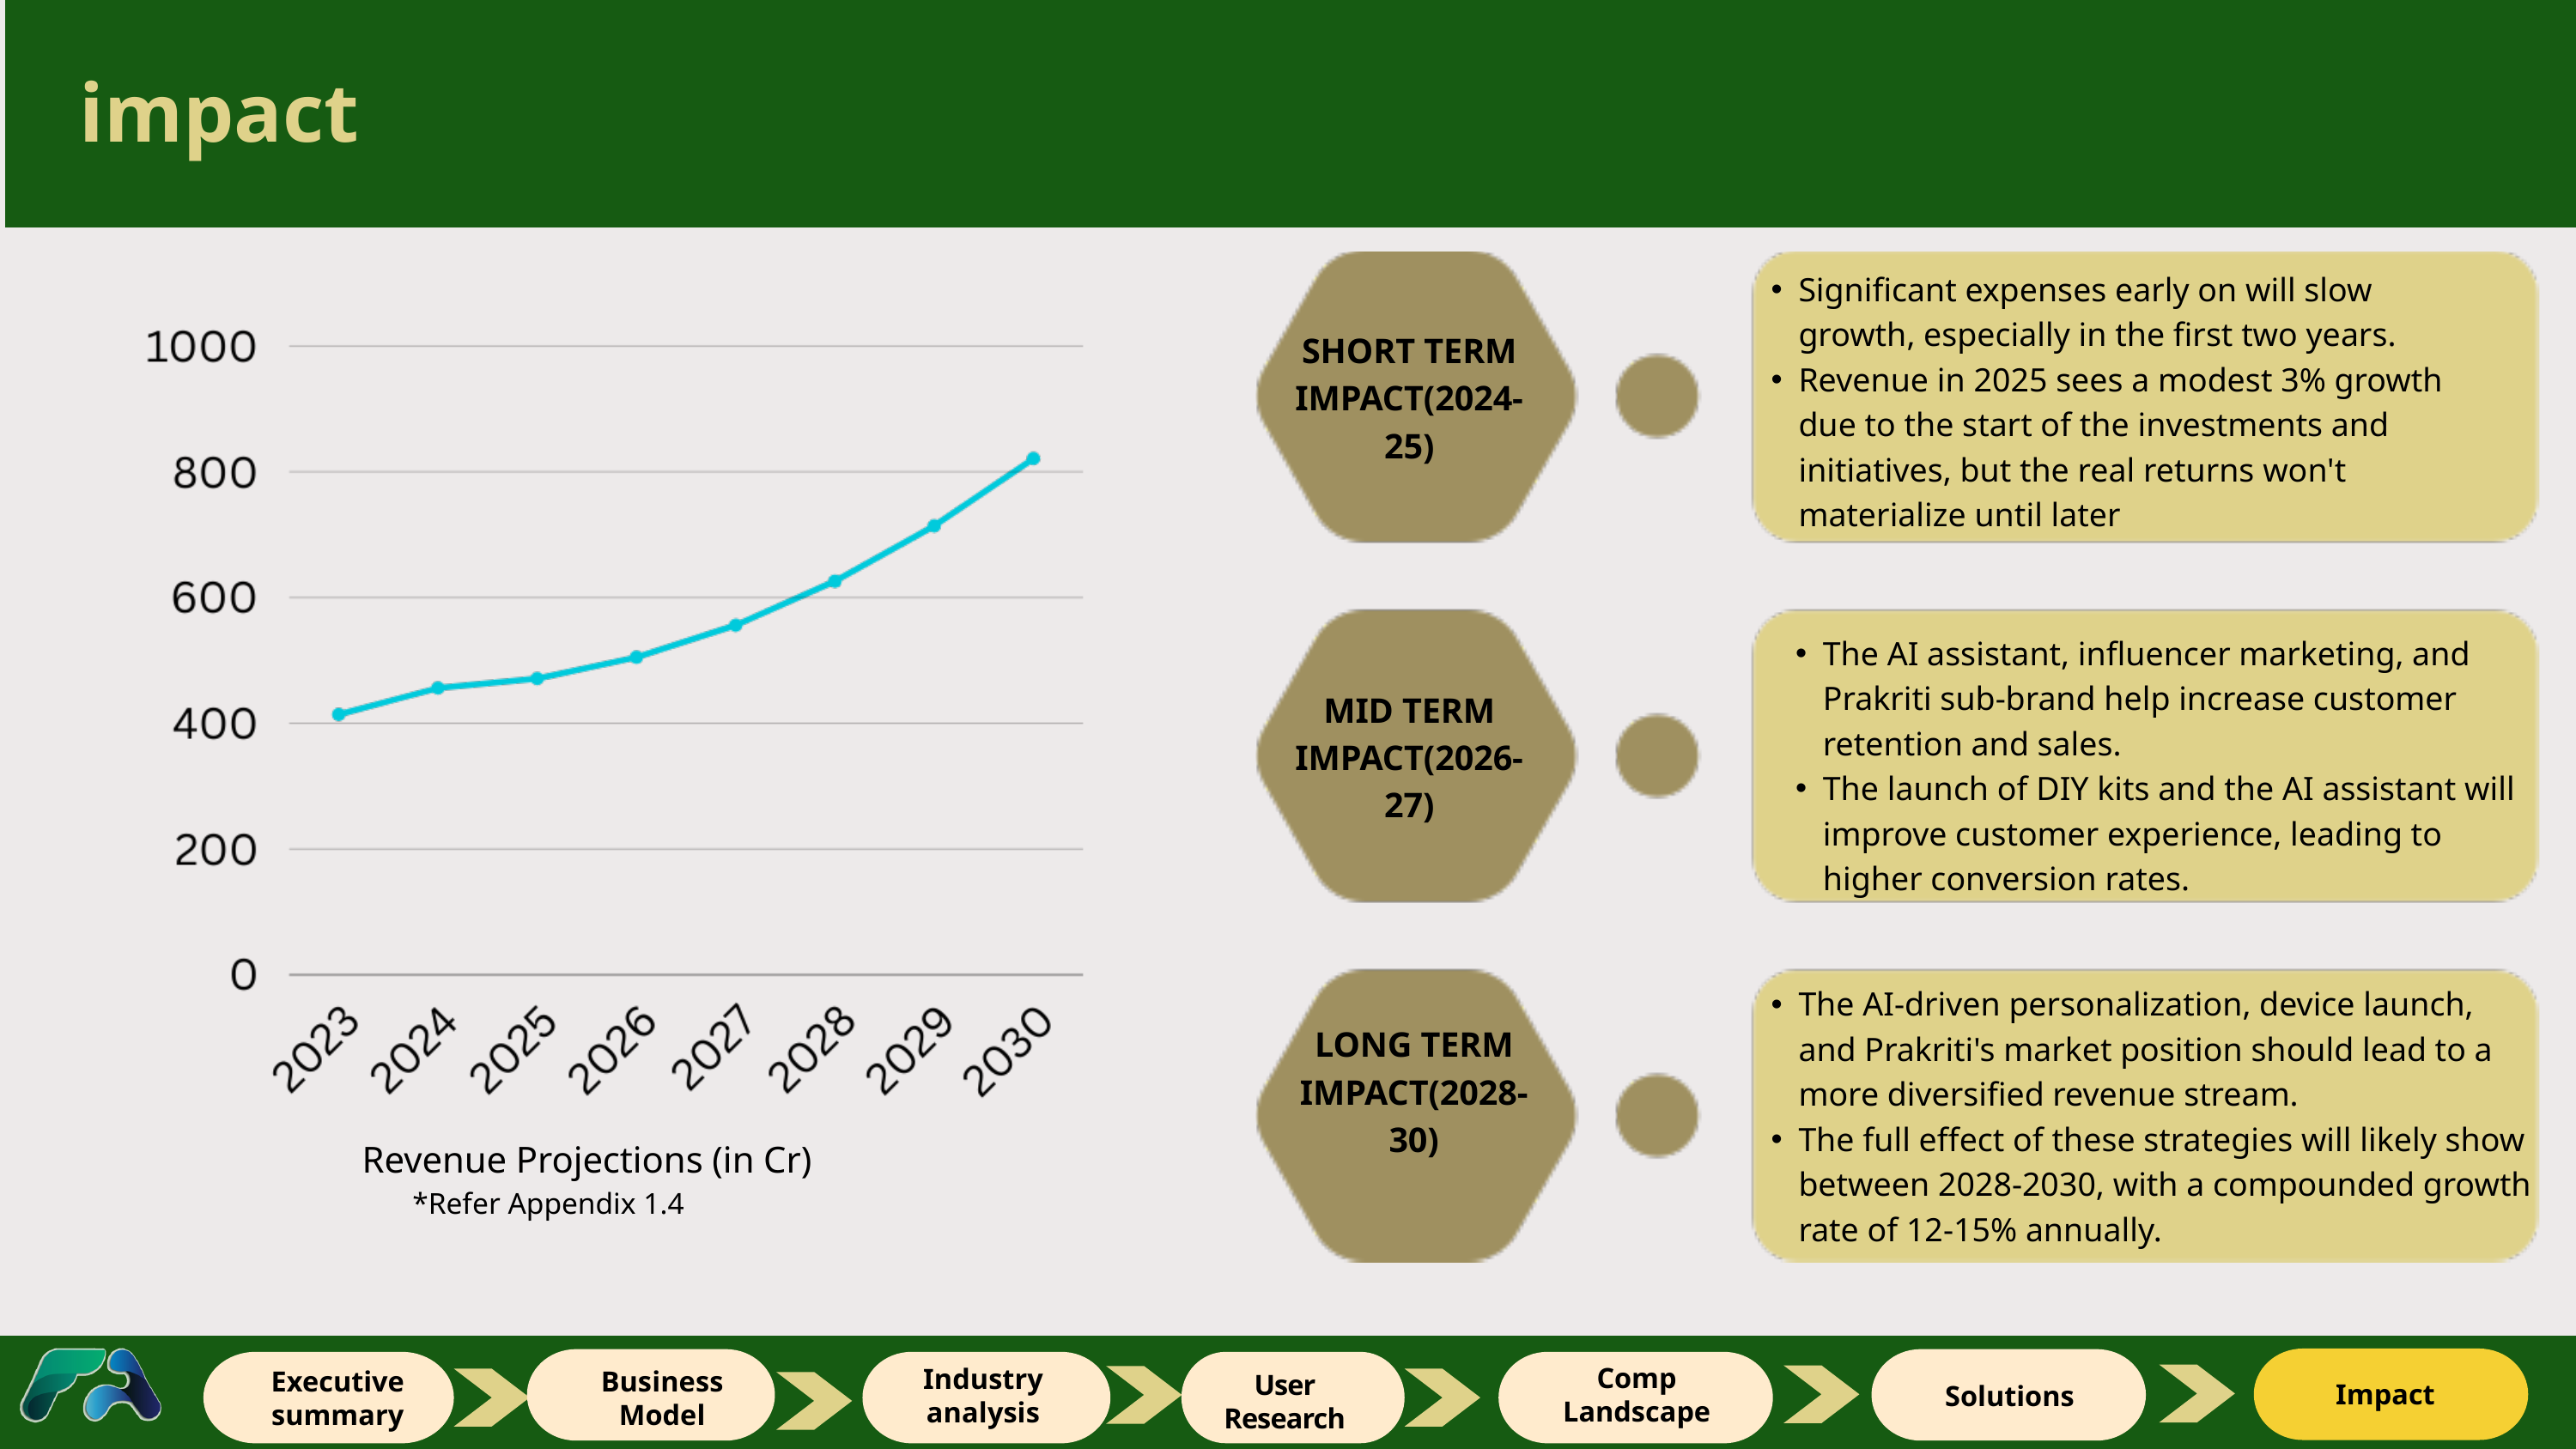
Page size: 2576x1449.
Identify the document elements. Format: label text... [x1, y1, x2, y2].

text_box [0, 1335, 2576, 1449]
picture [51, 233, 1177, 1199]
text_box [1404, 1368, 1481, 1427]
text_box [1105, 1366, 1182, 1424]
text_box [1498, 1351, 1773, 1444]
text_box [1255, 252, 2540, 1263]
text_box The AI assistant, influencer marketing, and Prakriti sub-brand help increase customer retention and sales. The launch of DIY kits and the AI assistant will improve customer experience, leading to higher conversion rates. [1768, 627, 2518, 943]
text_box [4, 0, 2576, 228]
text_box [203, 1351, 454, 1444]
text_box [1871, 1349, 2147, 1441]
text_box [2253, 1348, 2529, 1440]
text_box *Refer Appendix 1.4 [397, 1206, 701, 1221]
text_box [526, 1349, 775, 1441]
text_box LONG TERM IMPACT(2028-30) [1295, 1016, 1534, 1160]
text_box The AI-driven personalization, device launch, and Prakriti's market position should lead to a more diversified revenue stream. The full effect of these strategies will likely show between 2028-2030, with a compounded growth rate of 12-15% annually. [1743, 978, 2540, 1294]
text_box SHORT TERM IMPACT(2024-25) [1291, 323, 1528, 466]
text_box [2159, 1364, 2236, 1423]
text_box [1181, 1351, 1405, 1444]
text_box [775, 1372, 853, 1430]
text_box MID TERM IMPACT(2026-27) [1291, 682, 1528, 825]
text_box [1783, 1365, 1860, 1424]
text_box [458, 1368, 522, 1427]
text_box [862, 1351, 1111, 1444]
text_box Significant expenses early on will slow growth, especially in the first two years. Revenue in 2025 sees a modest 3% growth due to the start of the investments and initiatives, but the real returns won't materialize until later [1743, 263, 2494, 579]
